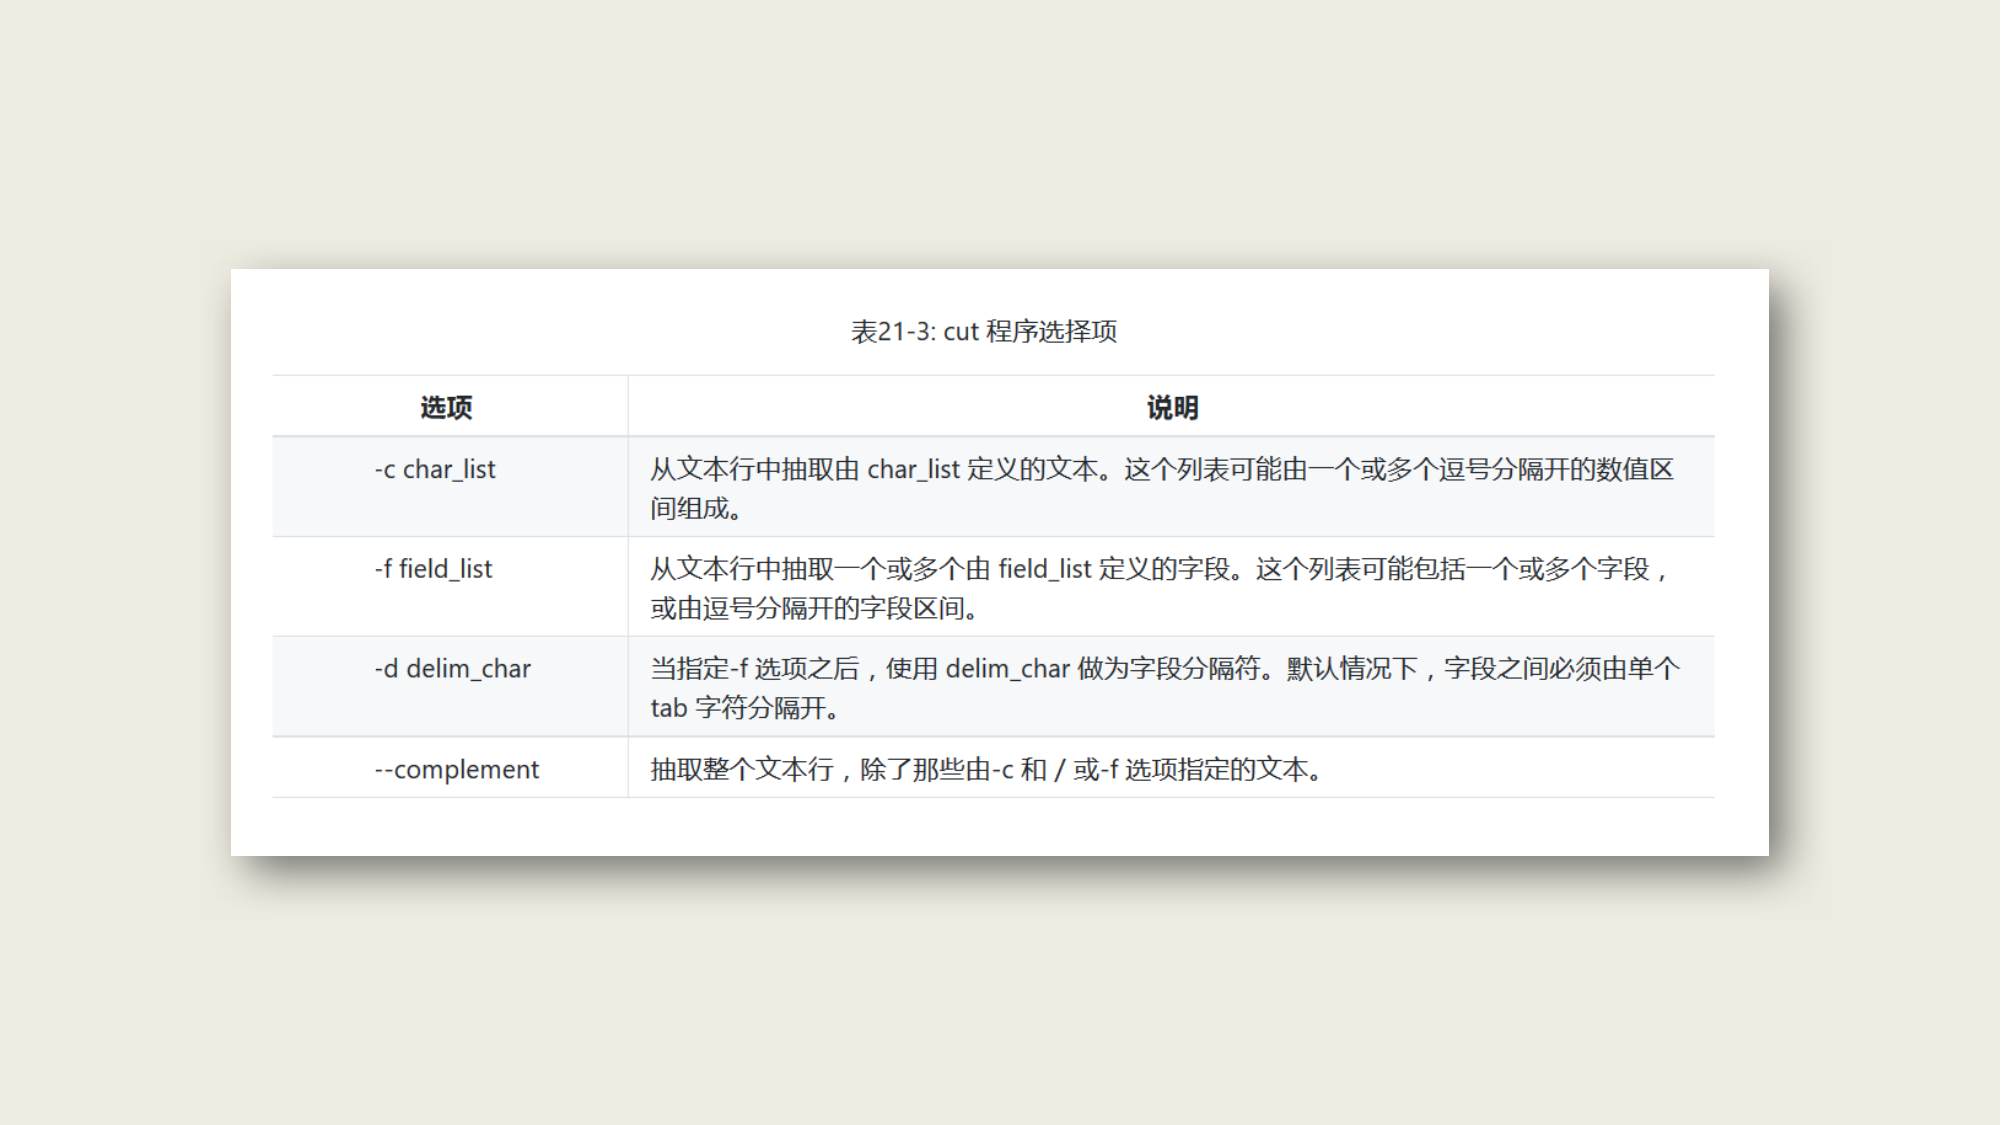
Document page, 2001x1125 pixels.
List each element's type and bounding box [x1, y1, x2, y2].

picture [231, 269, 1769, 856]
